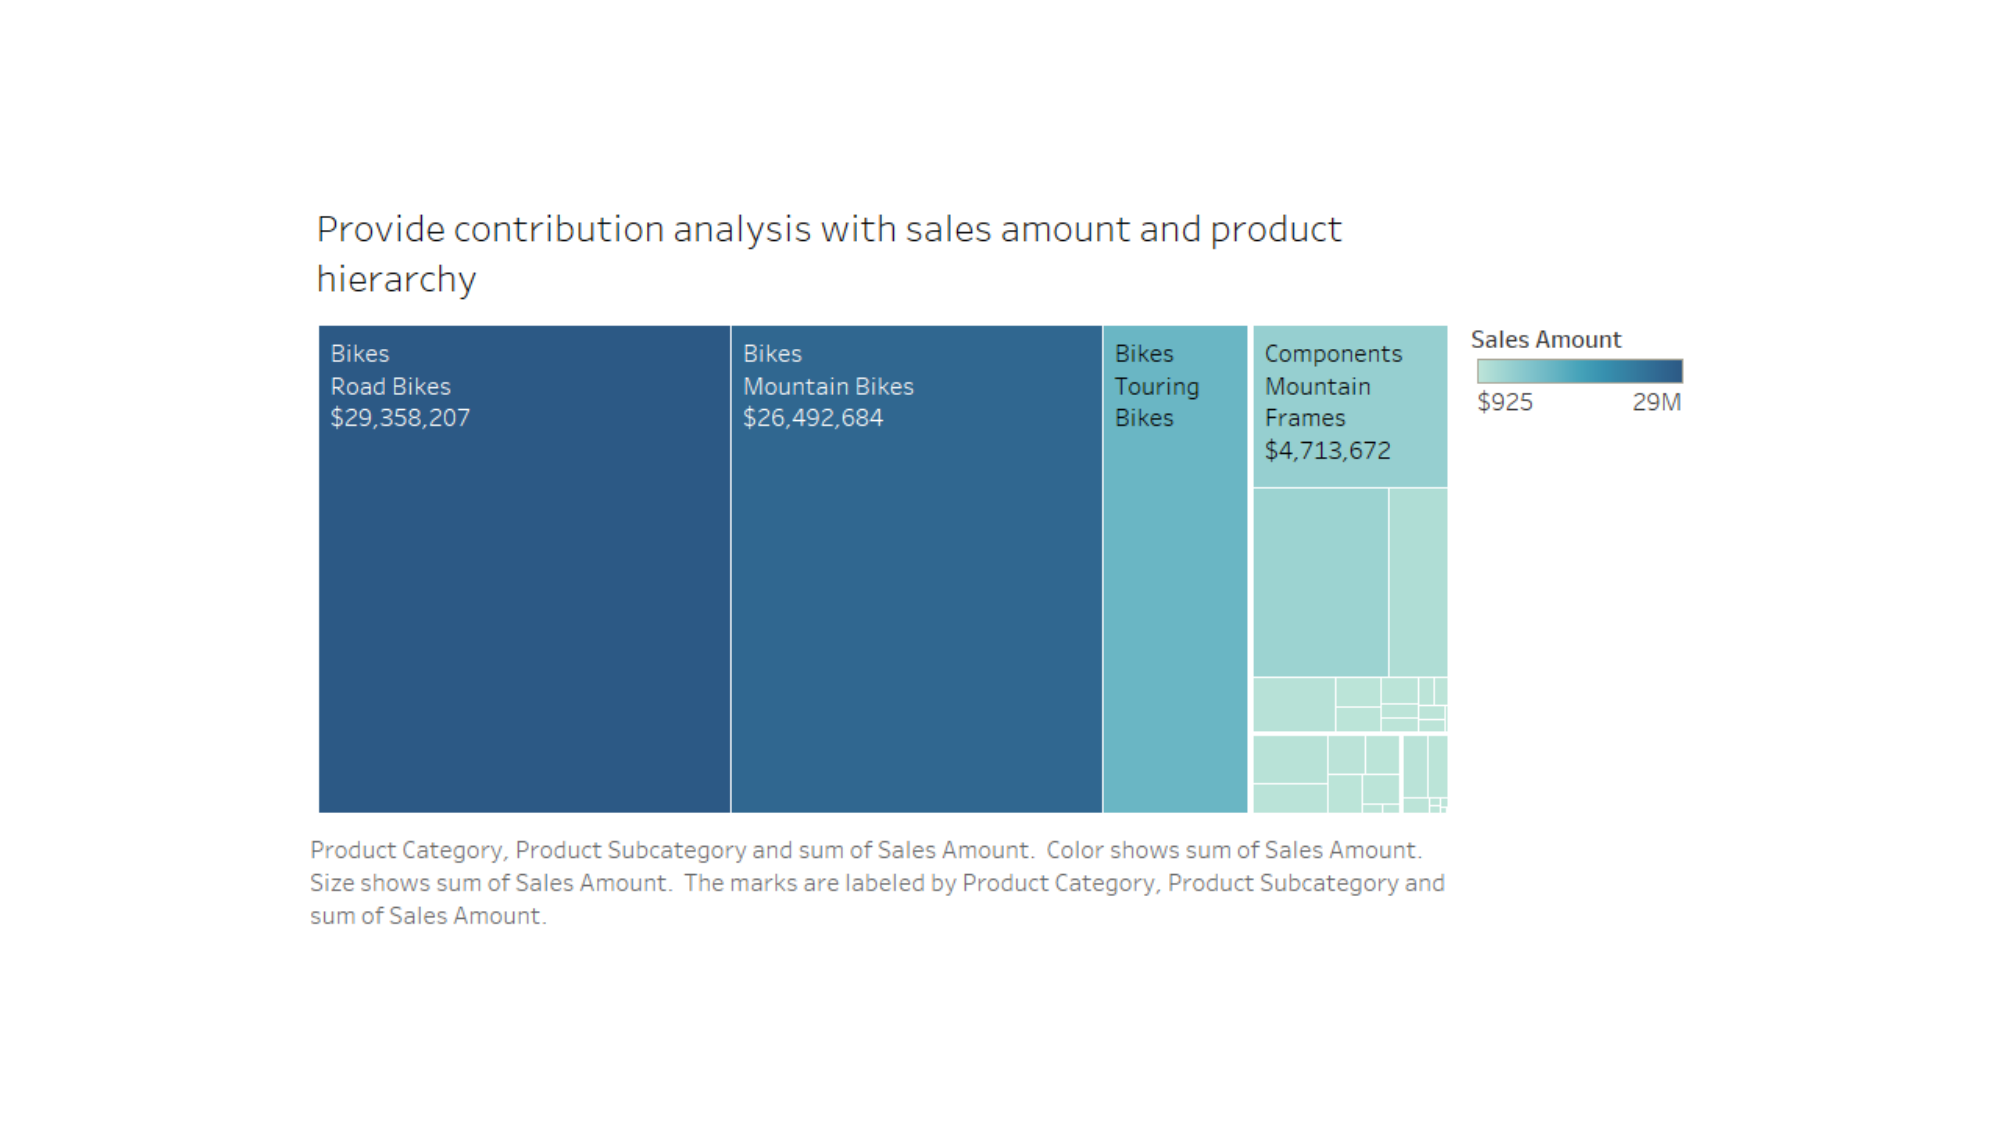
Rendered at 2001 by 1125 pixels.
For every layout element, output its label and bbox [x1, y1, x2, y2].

picture [310, 193, 1690, 932]
